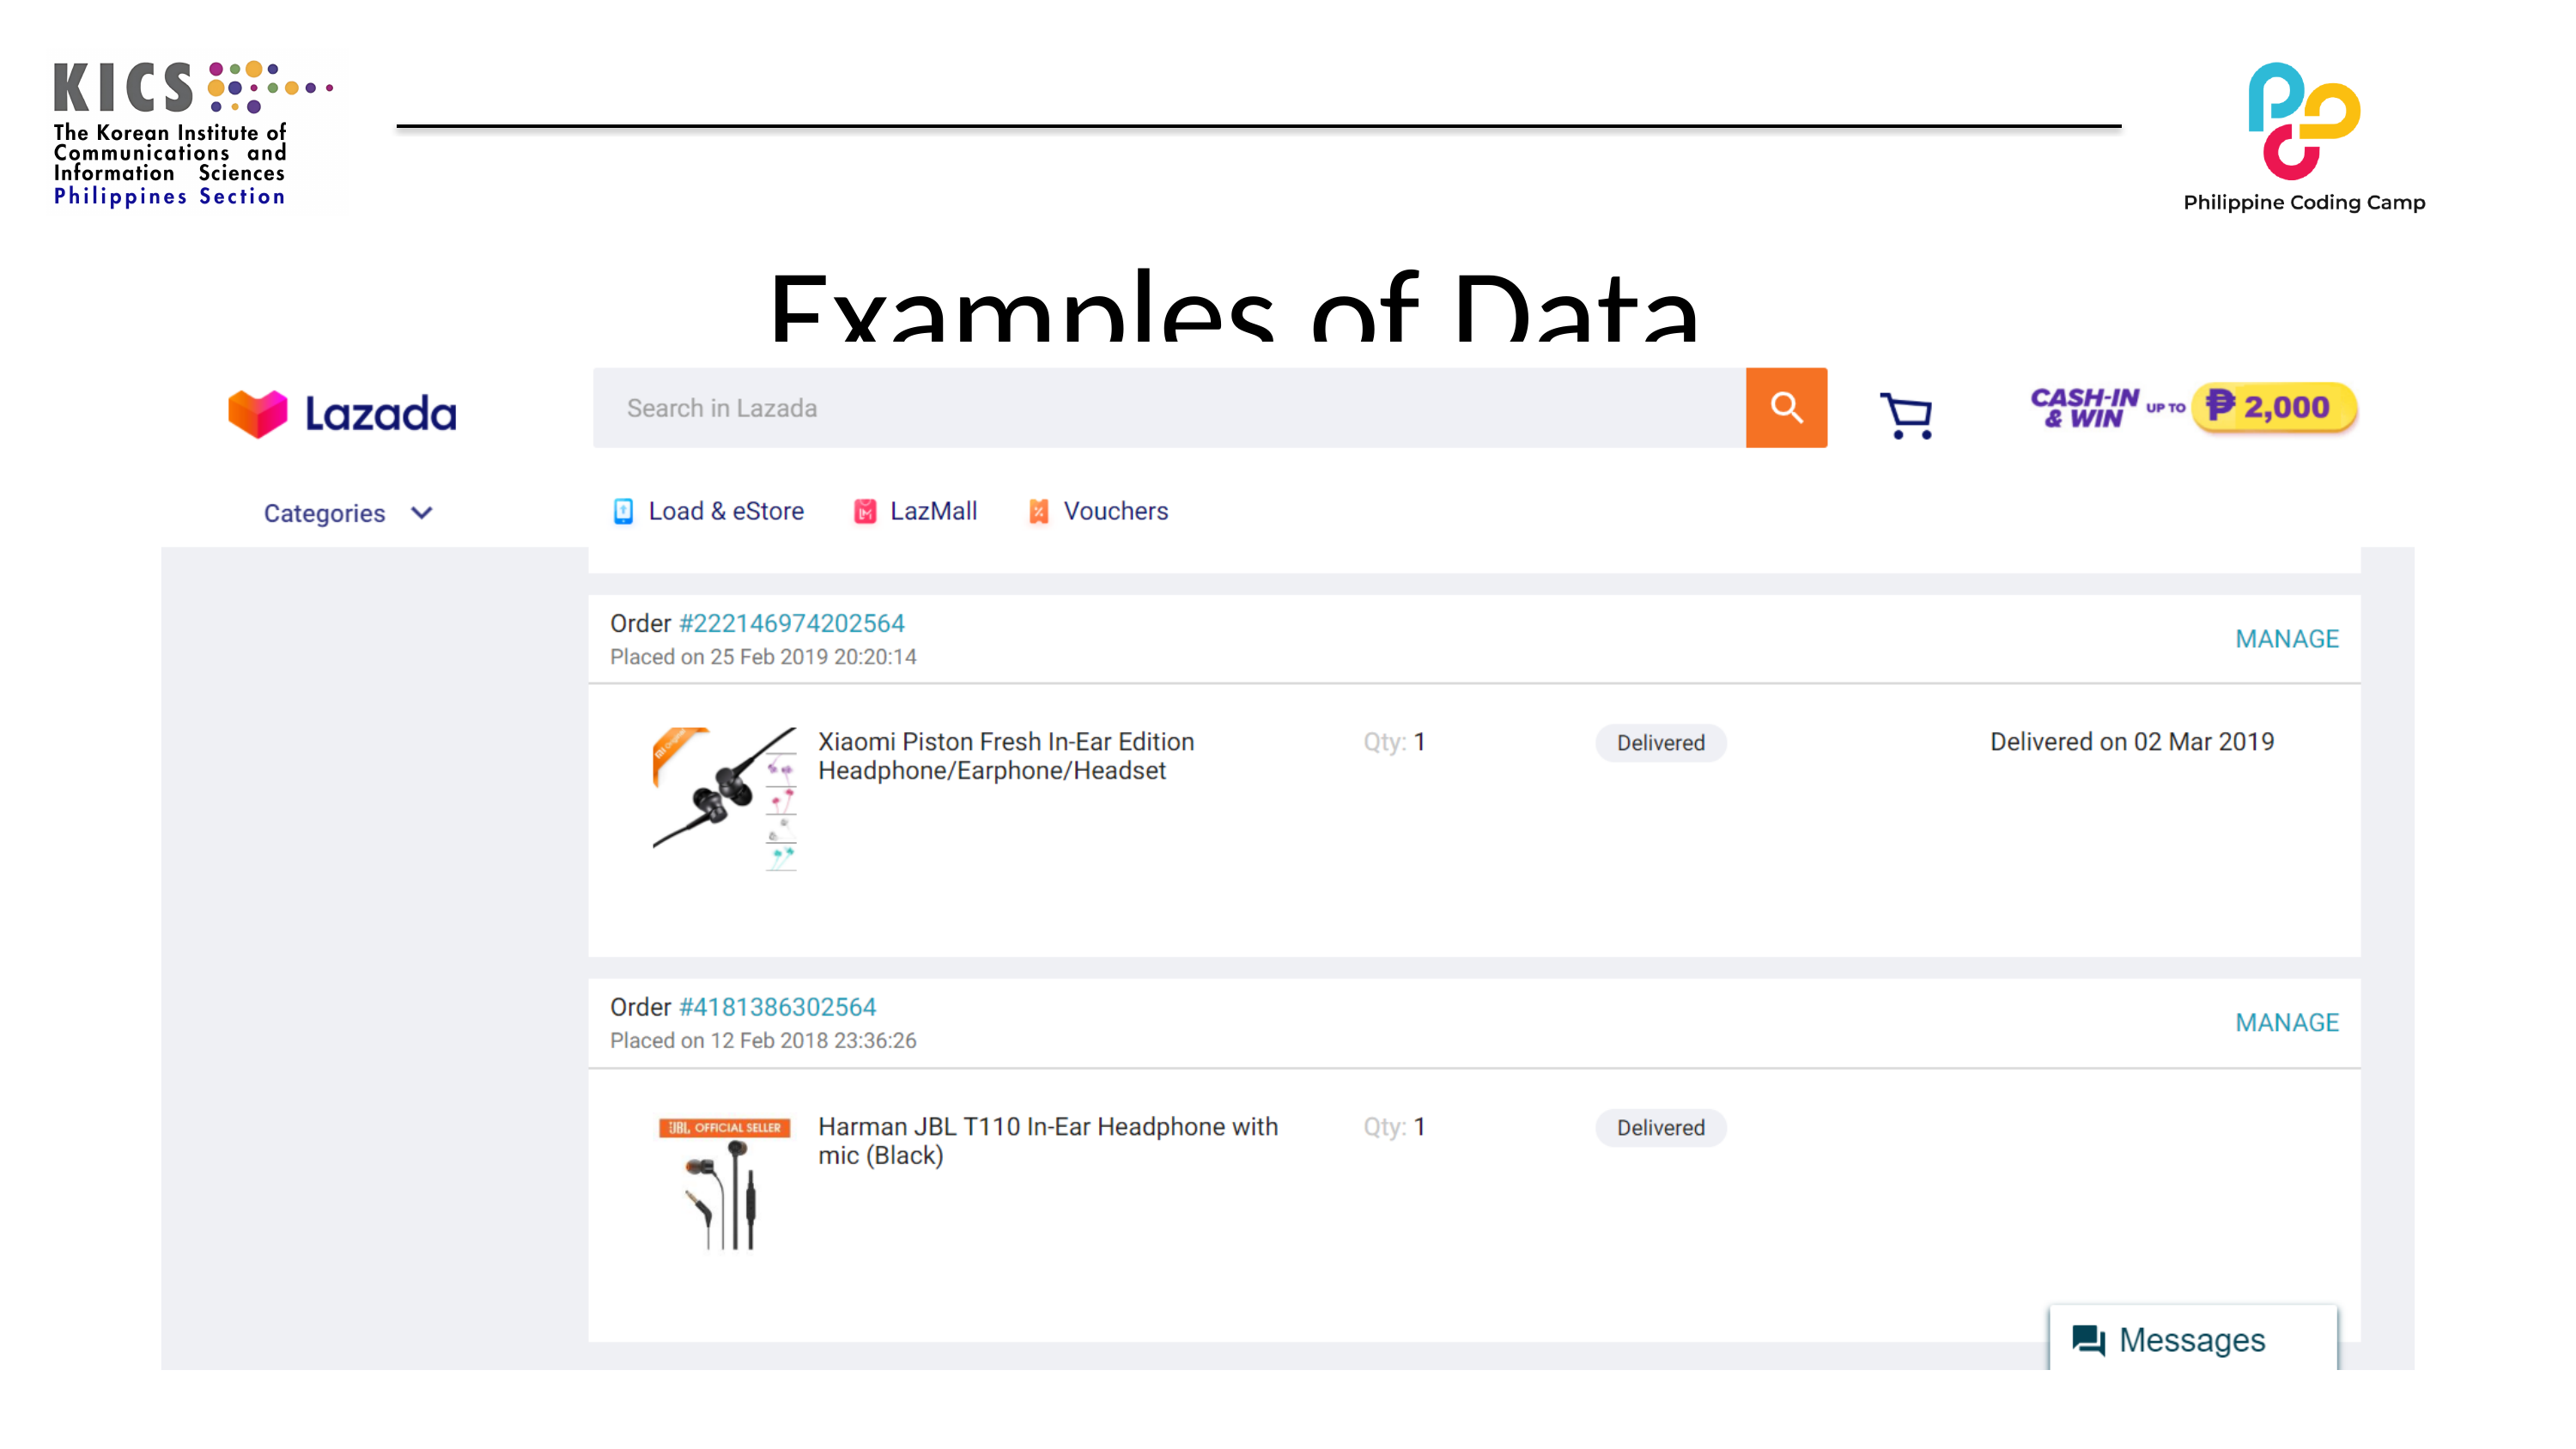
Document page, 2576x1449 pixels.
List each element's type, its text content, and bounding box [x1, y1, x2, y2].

picture [2121, 0, 2489, 276]
picture [46, 48, 349, 216]
text_box Examples of Data [541, 141, 1929, 338]
picture [161, 342, 2415, 1370]
